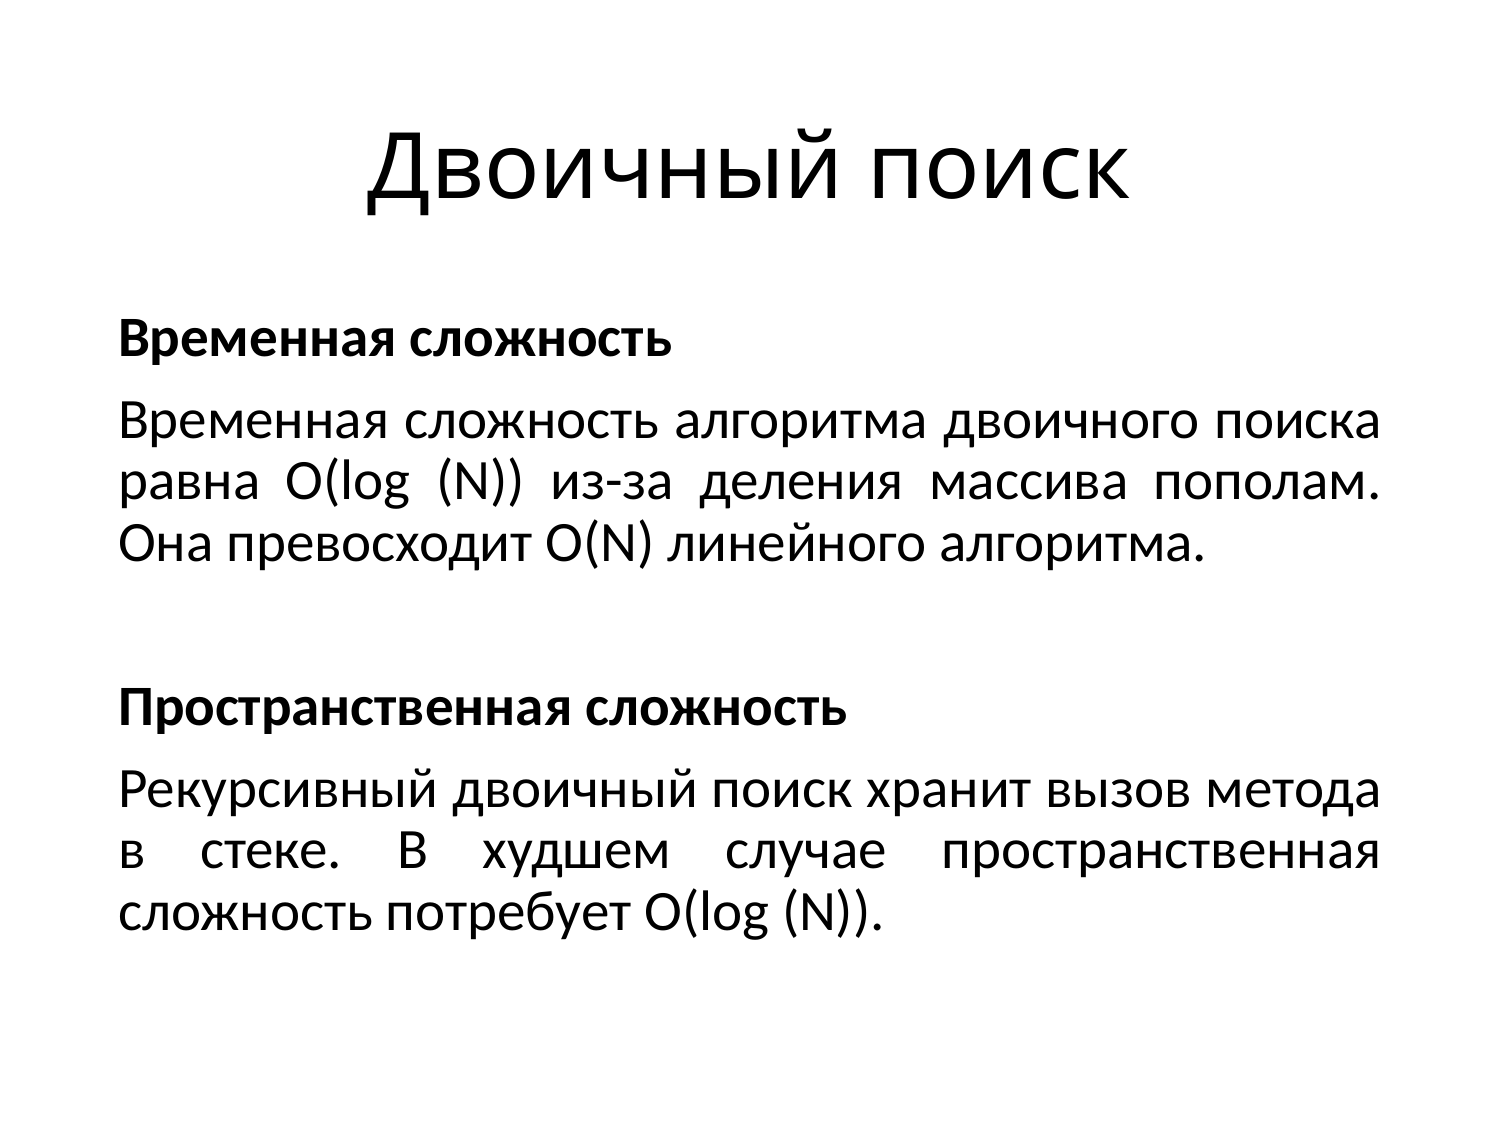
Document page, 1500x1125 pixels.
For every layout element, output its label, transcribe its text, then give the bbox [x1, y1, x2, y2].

title Двоичный поиск [103, 59, 1397, 278]
list Временная сложность Временная сложность алгоритма двоичного поиска равна O(log (N)) из-за деления массива пополам. Она превосходит O(N) линейного алгоритма. Пространственная сложность Рекурсивный двоичный поиск хранит вызов метода в стеке. В худшем случае пространственная сложность потребует O(log (N)). [103, 299, 1397, 1014]
